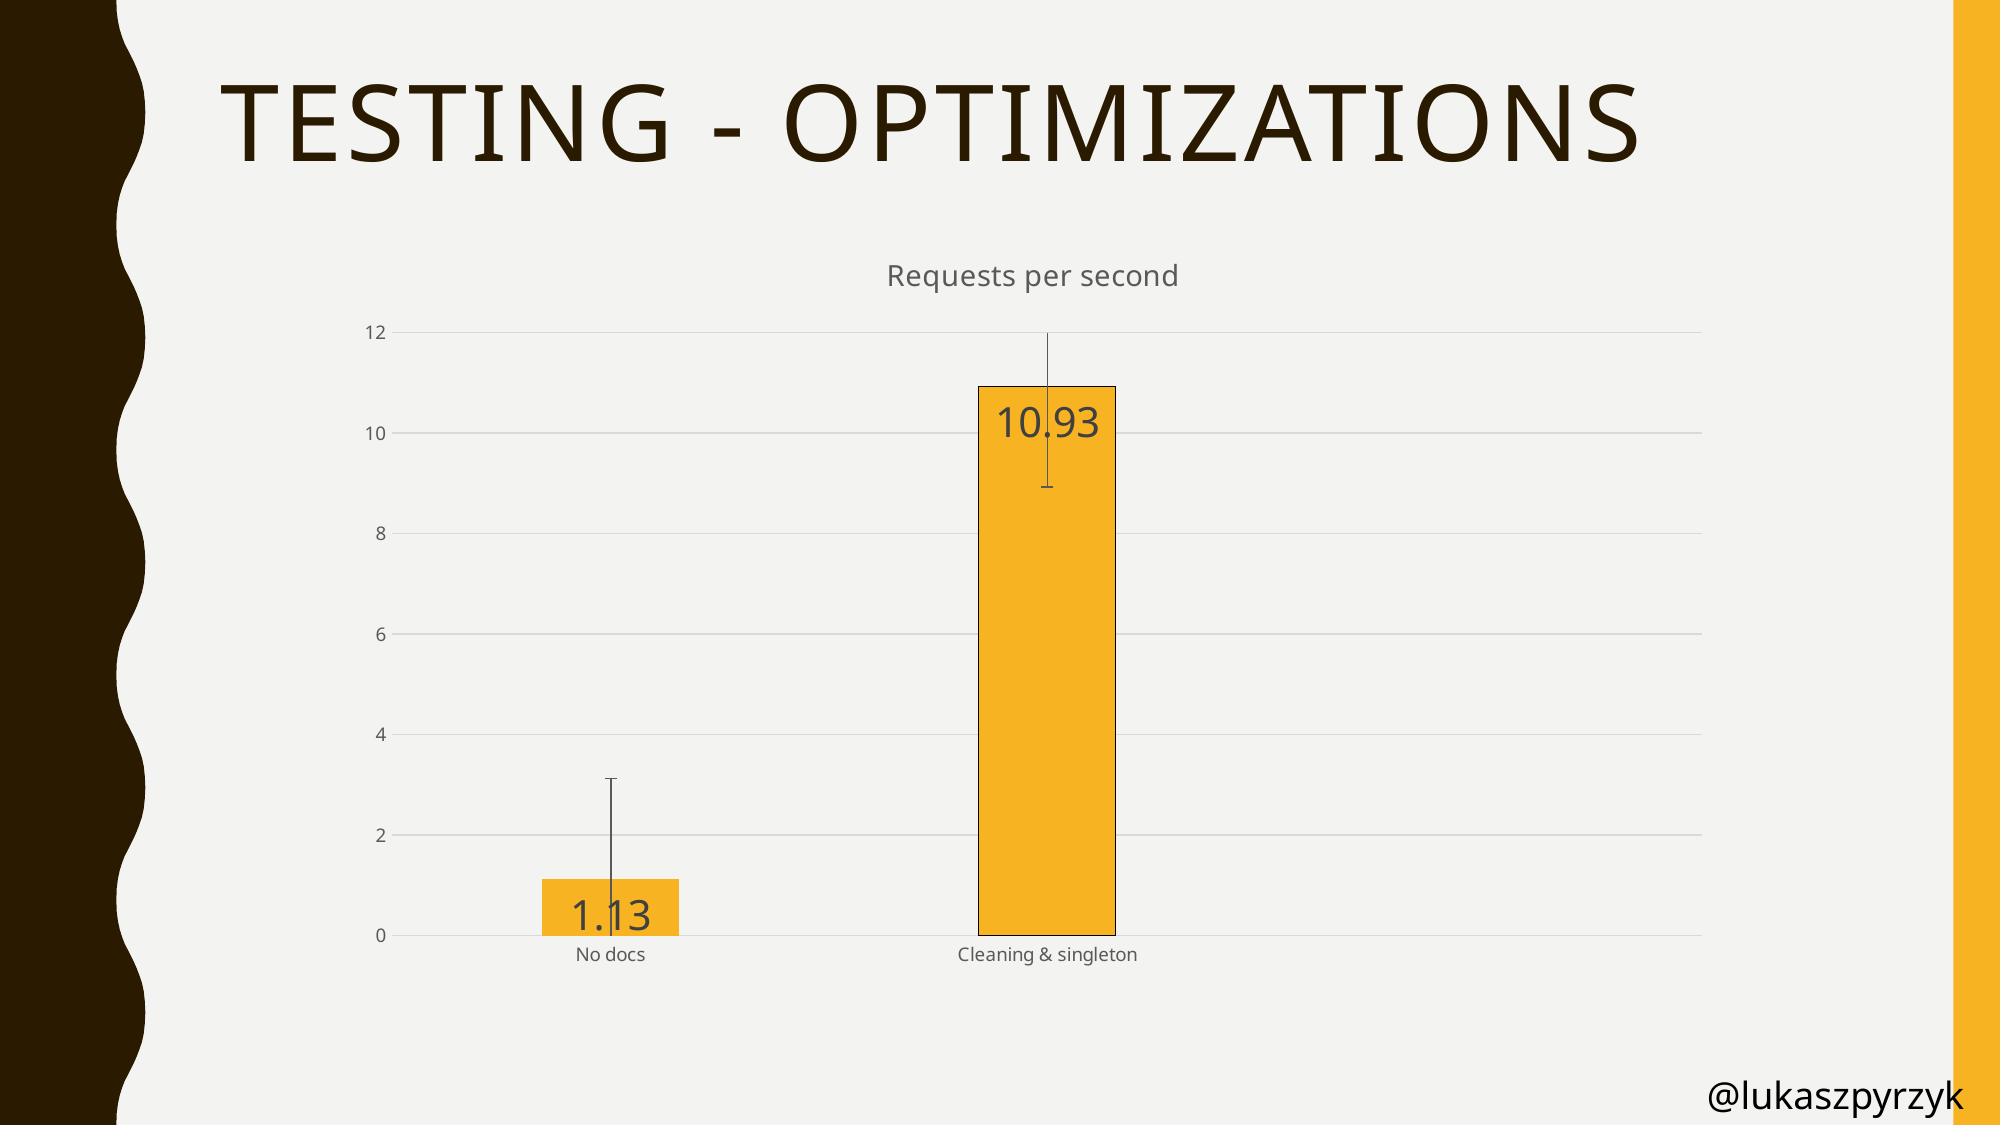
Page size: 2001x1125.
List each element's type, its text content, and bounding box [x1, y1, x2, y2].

text_box @lukaszpyrzyk [1692, 1064, 2000, 1125]
chart [336, 222, 1731, 984]
title Testing - optimizations [205, 62, 1875, 308]
